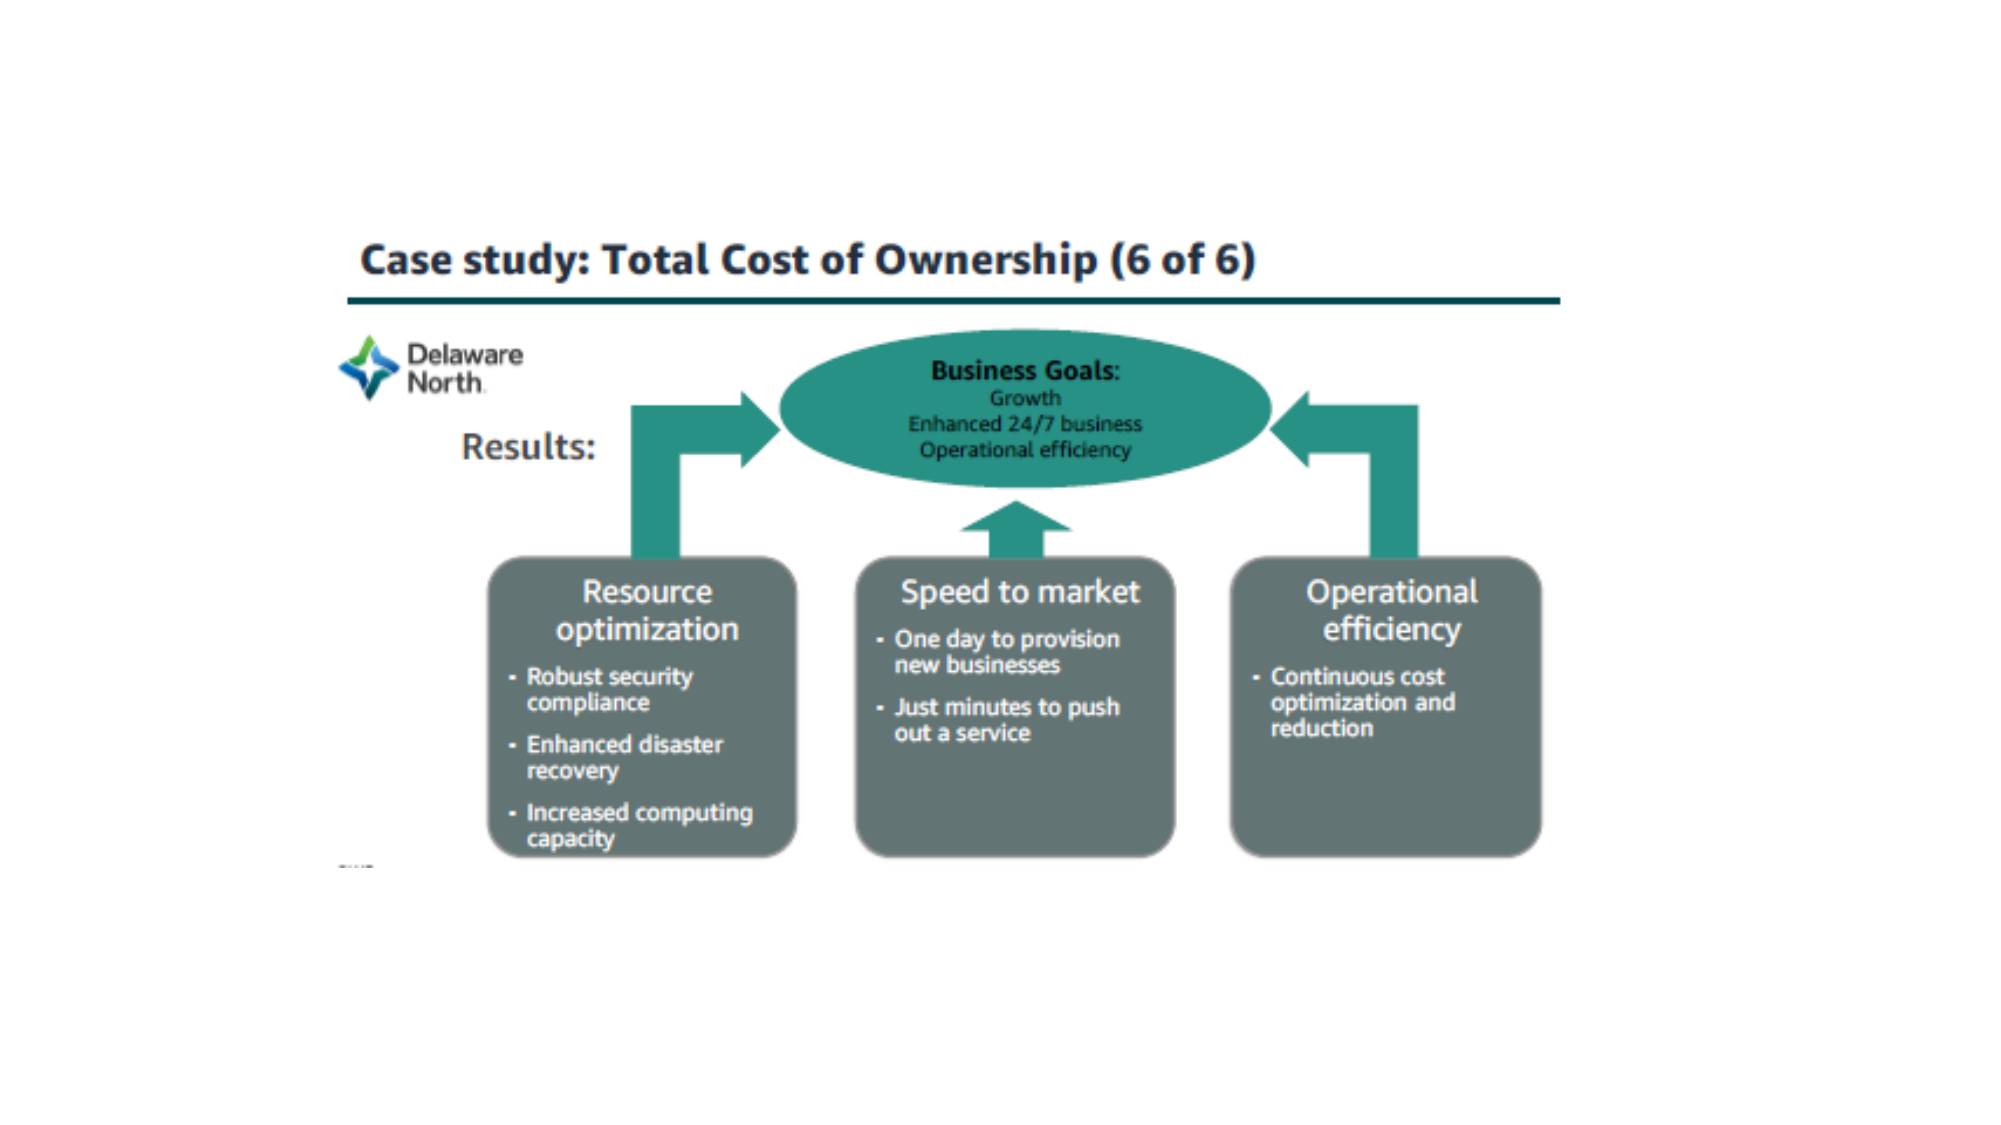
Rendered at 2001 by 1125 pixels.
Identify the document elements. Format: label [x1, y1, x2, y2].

picture [313, 216, 1568, 868]
